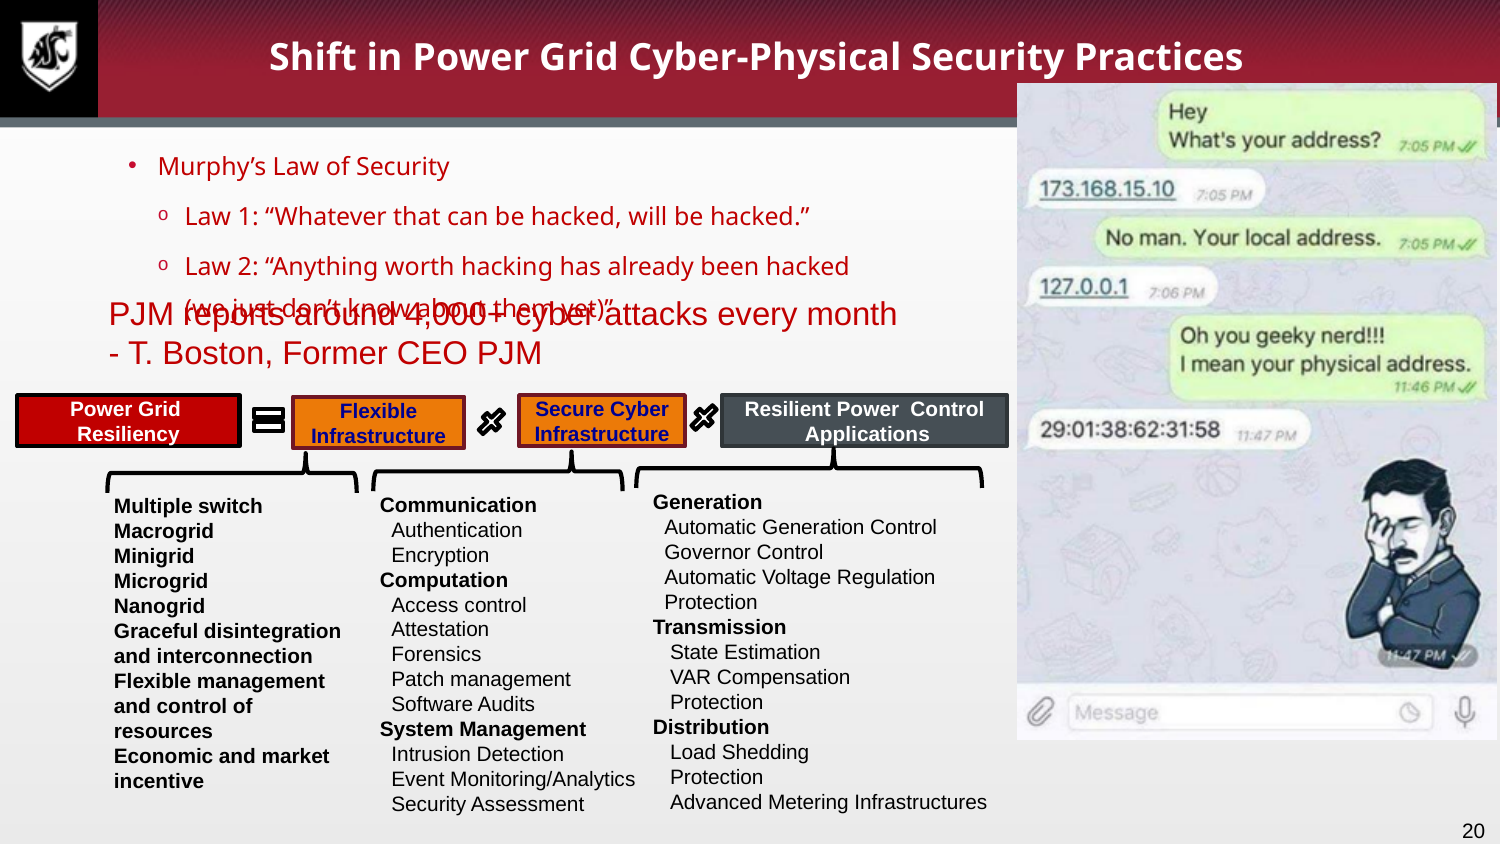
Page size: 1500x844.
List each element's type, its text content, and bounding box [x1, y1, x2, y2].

text_box PJM reports around 4,000+ cyber attacks every month - T. Boston, Former CEO PJM [93, 285, 917, 379]
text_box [16, 394, 1019, 814]
picture [0, 0, 1500, 740]
title Shift in Power Grid Cyber-Physical Security Practices [123, 24, 1390, 86]
slide_number 20 [1295, 791, 1500, 844]
list Murphy’s Law of Security Law 1: “Whatever that can be hacked, will be hacked.” Law 2: “Anything worth hacking has already been hacked (we just don’t know about them yet)” [8, 126, 944, 300]
